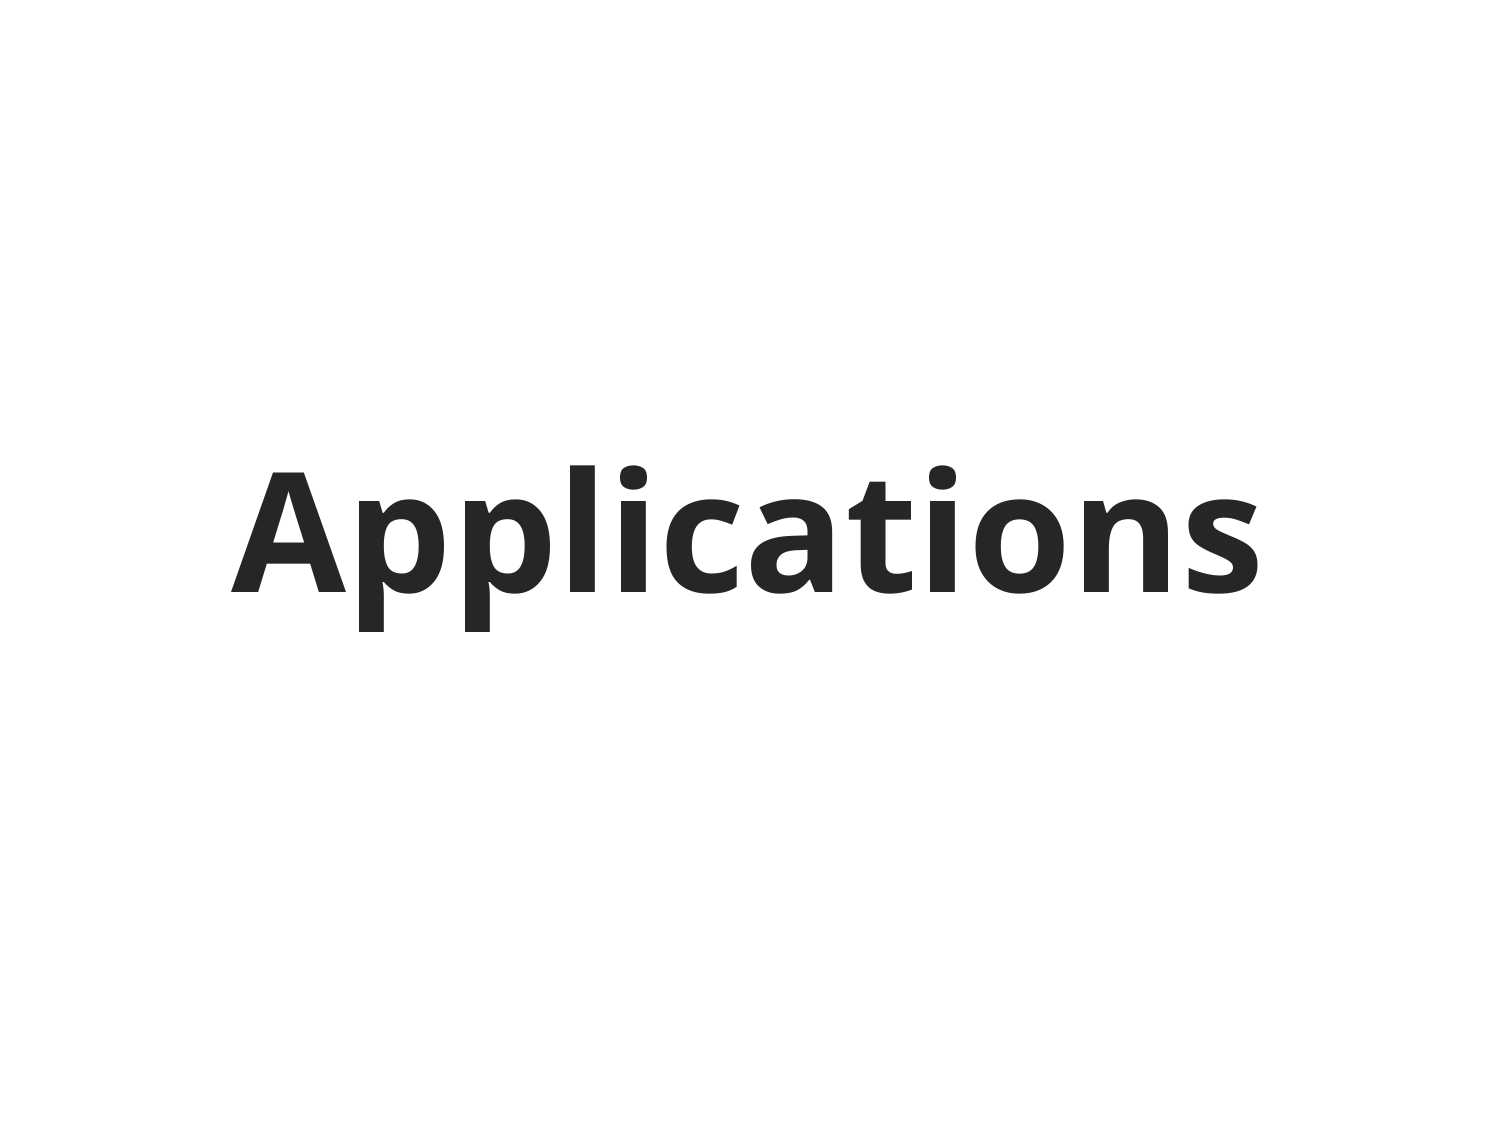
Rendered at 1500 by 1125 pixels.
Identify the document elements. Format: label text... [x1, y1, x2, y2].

title Applications [73, 432, 1423, 621]
